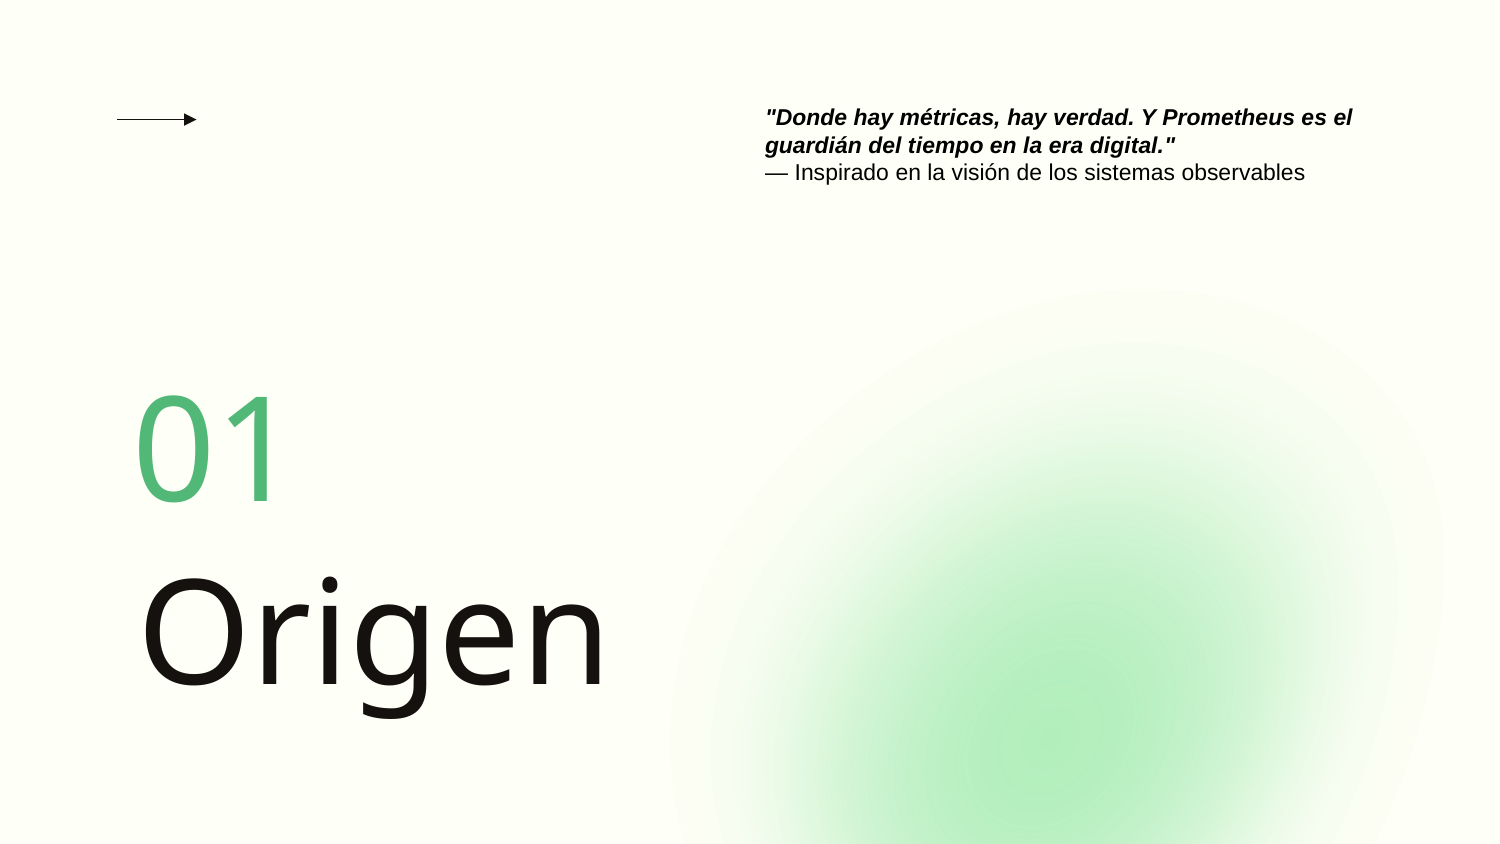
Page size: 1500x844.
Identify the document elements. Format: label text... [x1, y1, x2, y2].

list "Donde hay métricas, hay verdad. Y Prometheus es el guardián del tiempo en la era digital." — Inspirado en la visión de los sistemas observables [750, 87, 1383, 221]
title 01 [117, 340, 1382, 546]
picture [295, 0, 1500, 844]
title Origen [123, 546, 825, 736]
